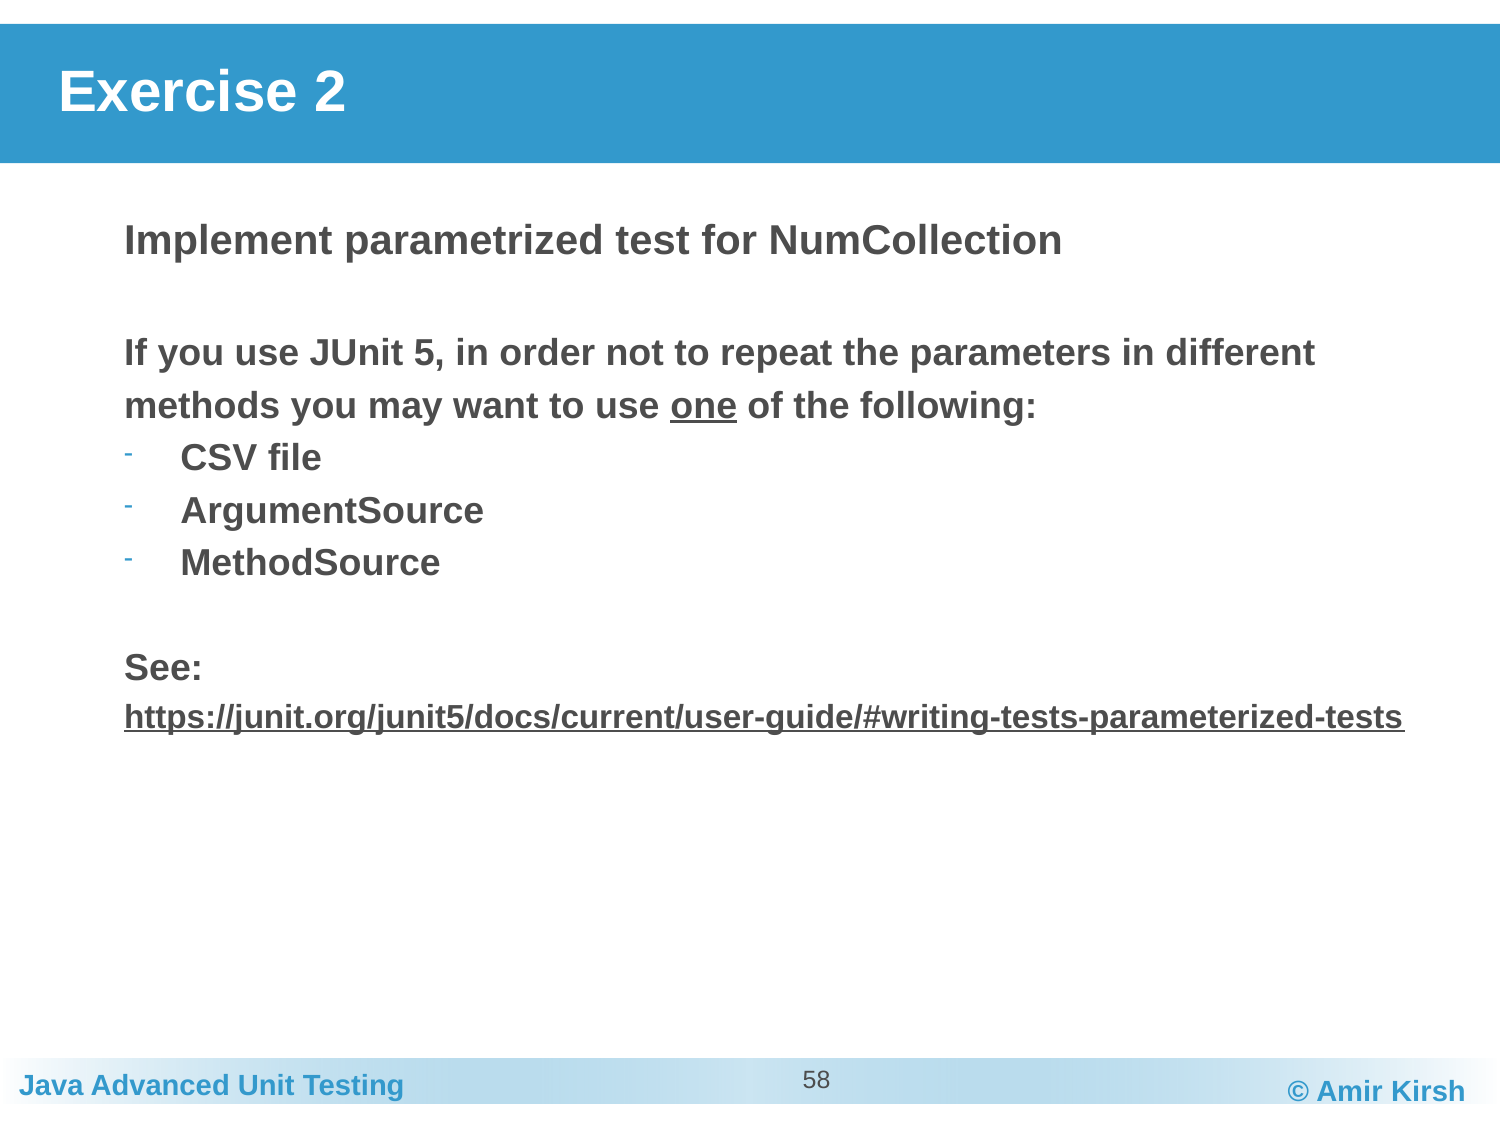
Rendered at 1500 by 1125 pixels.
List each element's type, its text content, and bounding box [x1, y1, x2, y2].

text_box Implement parametrized test for NumCollection If you use JUnit 5, in order not to repeat the parameters in different methods you may want to use one of the following: CSV file ArgumentSource MethodSource See: https://junit.org/junit5/docs/current/user-guide/#writing-tests-parameterized-tests [49, 212, 1475, 1031]
title Exercise 2 [0, 23, 1500, 164]
slide_number 58 [737, 1065, 897, 1113]
